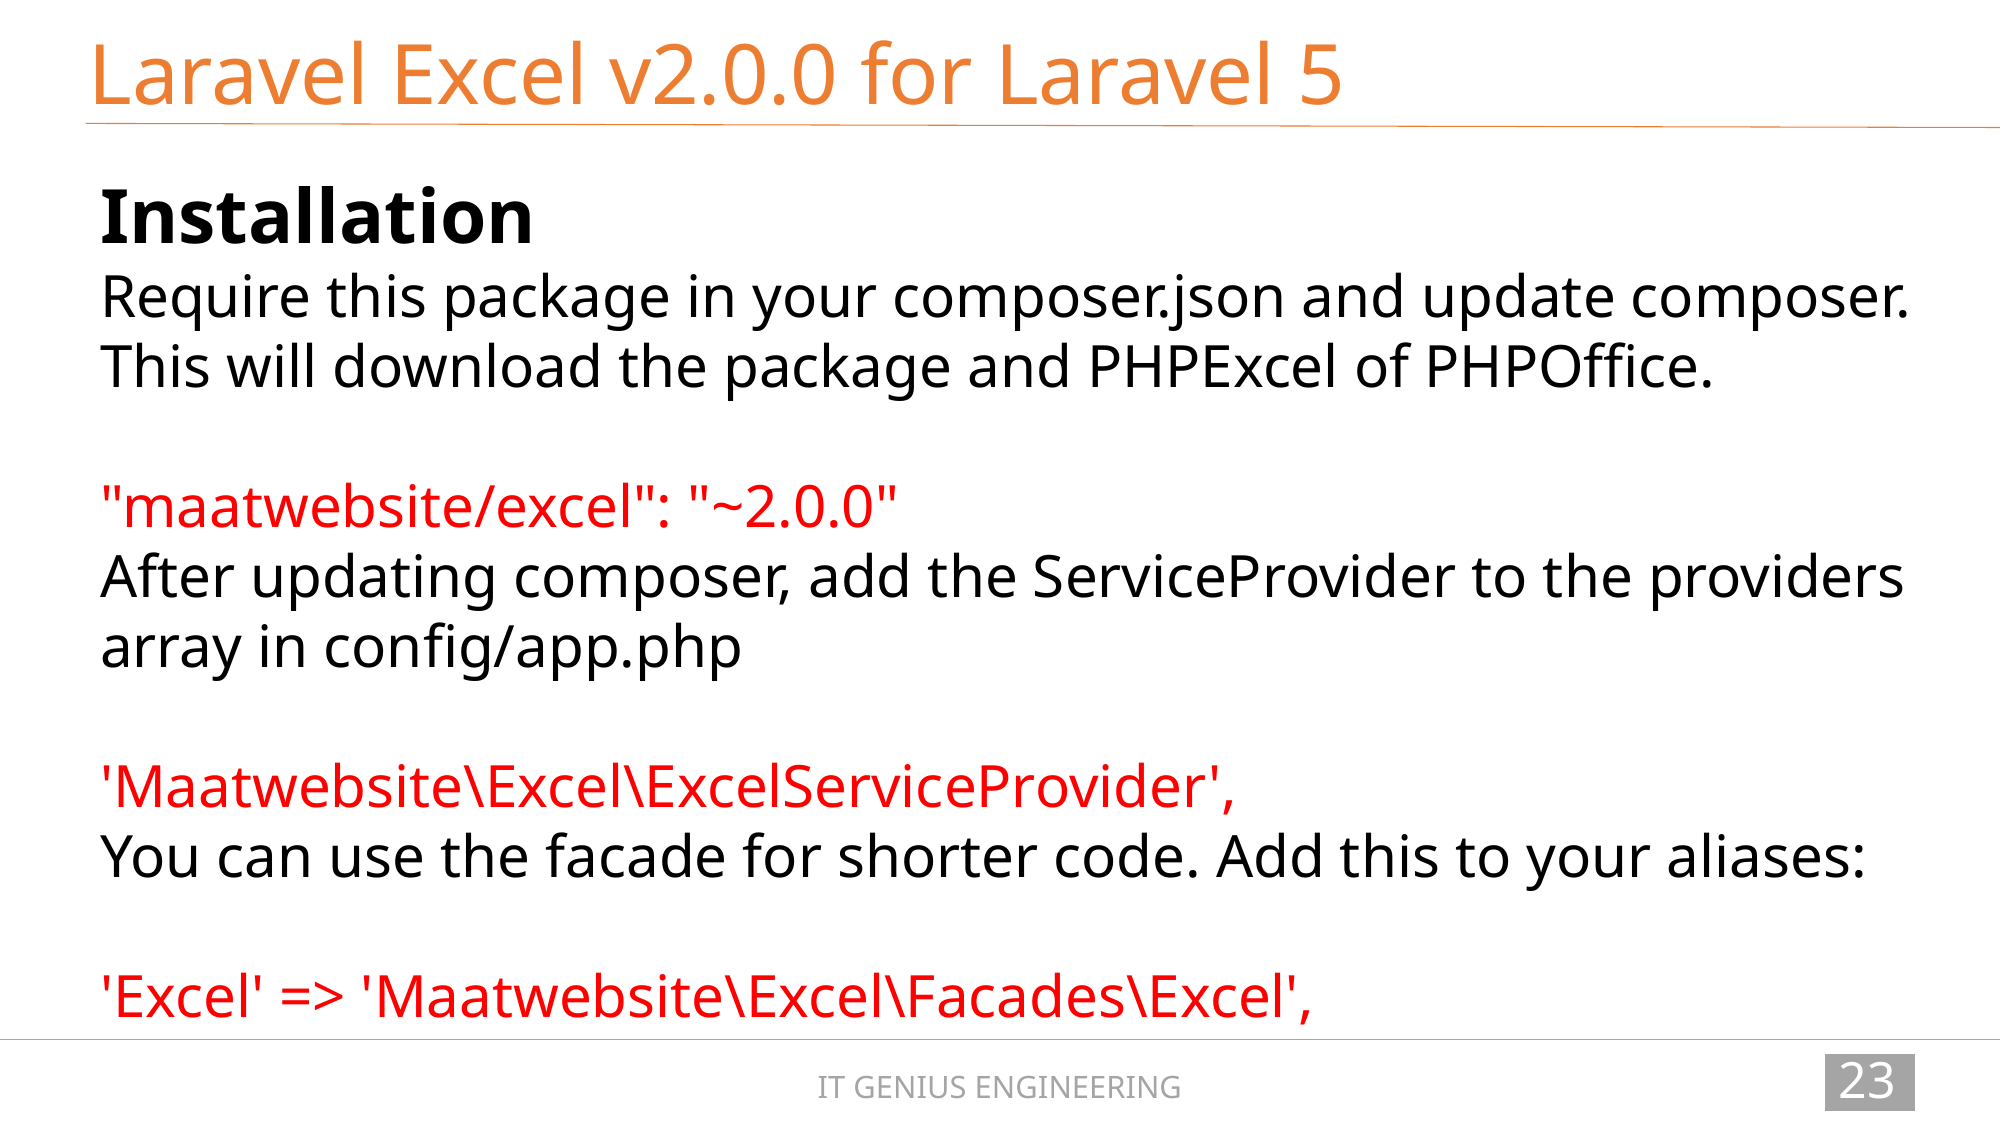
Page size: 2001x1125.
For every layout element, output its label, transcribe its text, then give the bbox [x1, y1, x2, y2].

text_box Installation Require this package in your composer.json and update composer. This will download the package and PHPExcel of PHPOffice. "maatwebsite/excel": "~2.0.0" After updating composer, add the ServiceProvider to the providers array in config/app.php 'Maatwebsite\Excel\ExcelServiceProvider', You can use the facade for shorter code. Add this to your aliases: 'Excel' => 'Maatwebsite\Excel\Facades\Excel', [85, 161, 1943, 1037]
slide_number 237 [1822, 1051, 1918, 1114]
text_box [85, 123, 2000, 128]
text_box IT GENIUS ENGINEERING [576, 1064, 1424, 1113]
subtitle Laravel Excel v2.0.0 for Laravel 5 [73, 25, 1943, 137]
